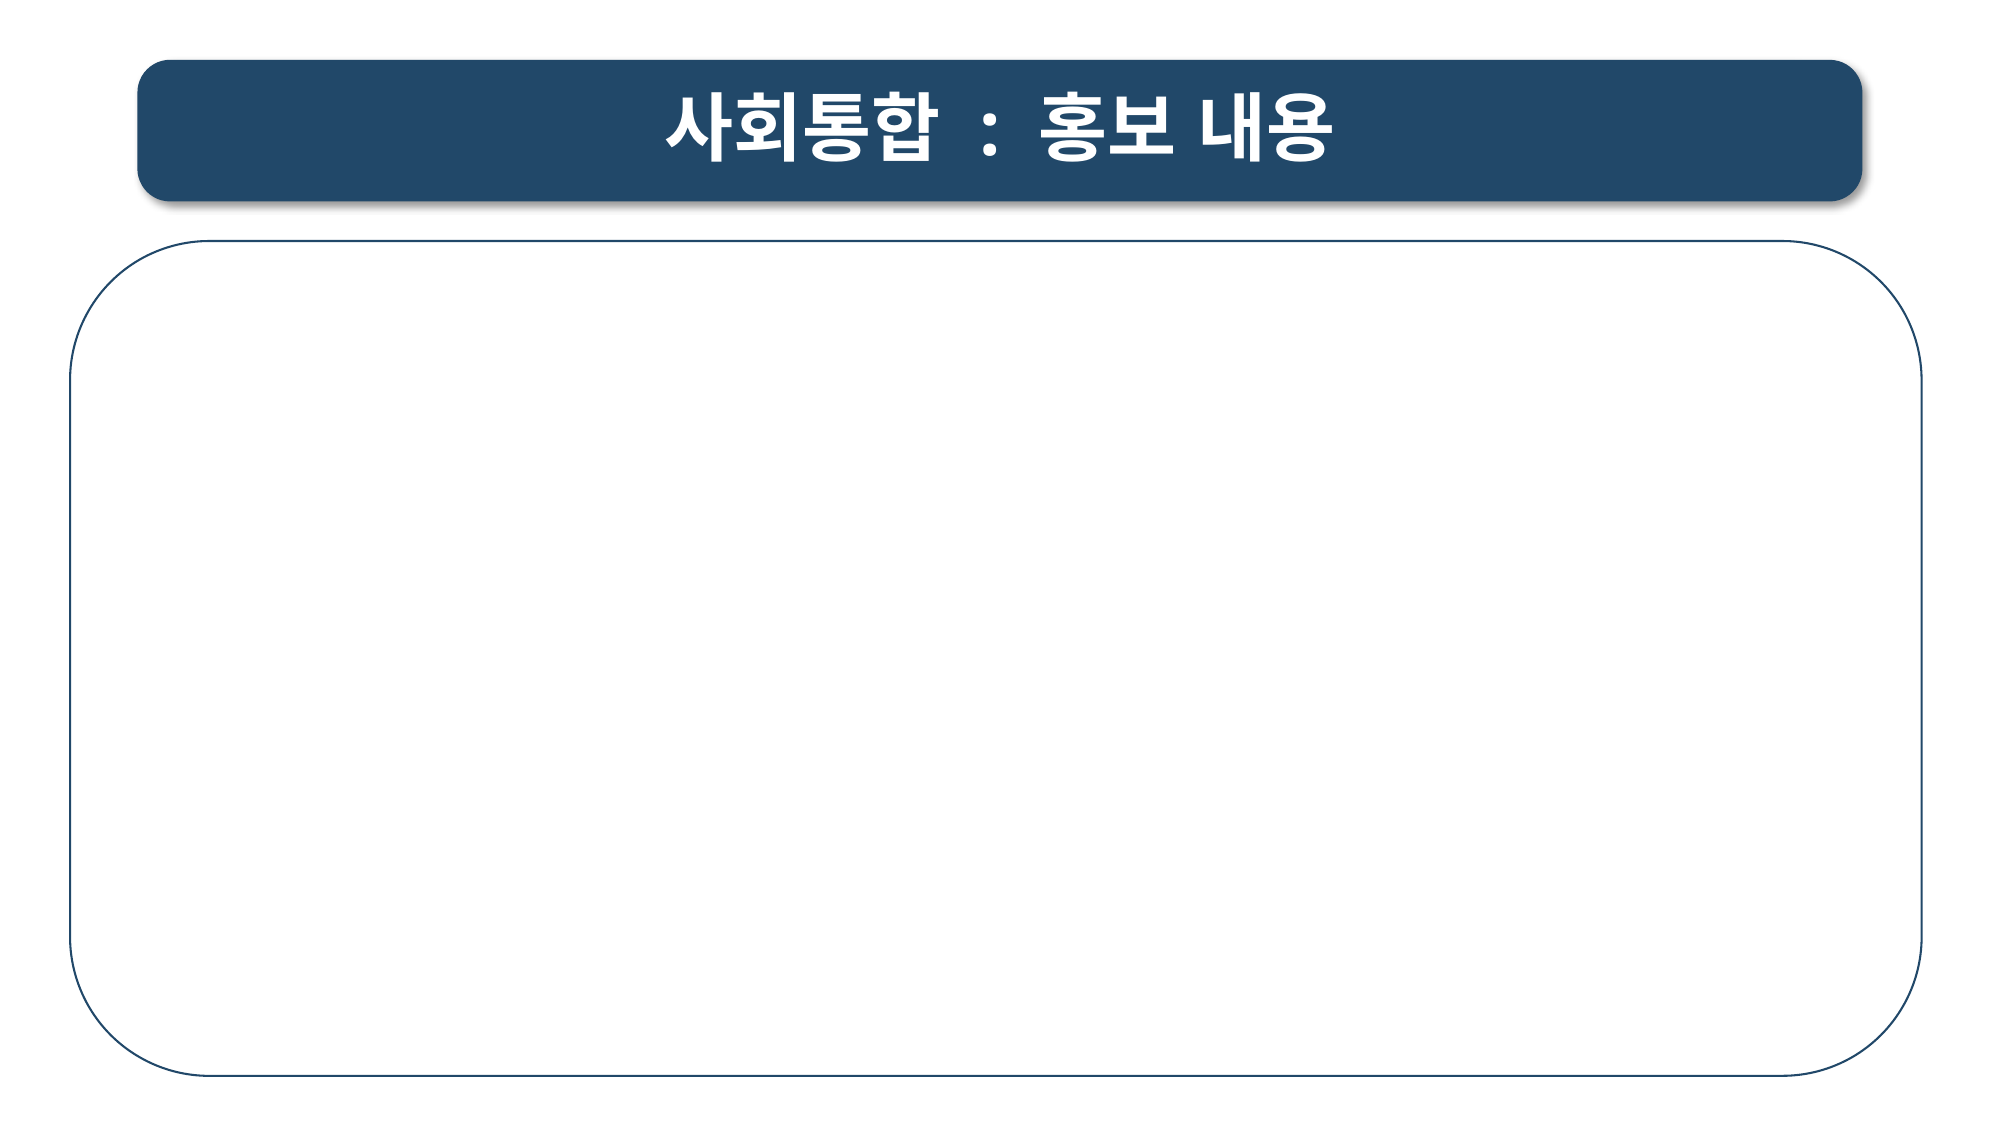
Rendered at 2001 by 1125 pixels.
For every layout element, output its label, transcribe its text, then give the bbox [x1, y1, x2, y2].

title 사회통합 : 홍보 내용 [137, 59, 1863, 202]
text_box [69, 239, 1923, 1077]
